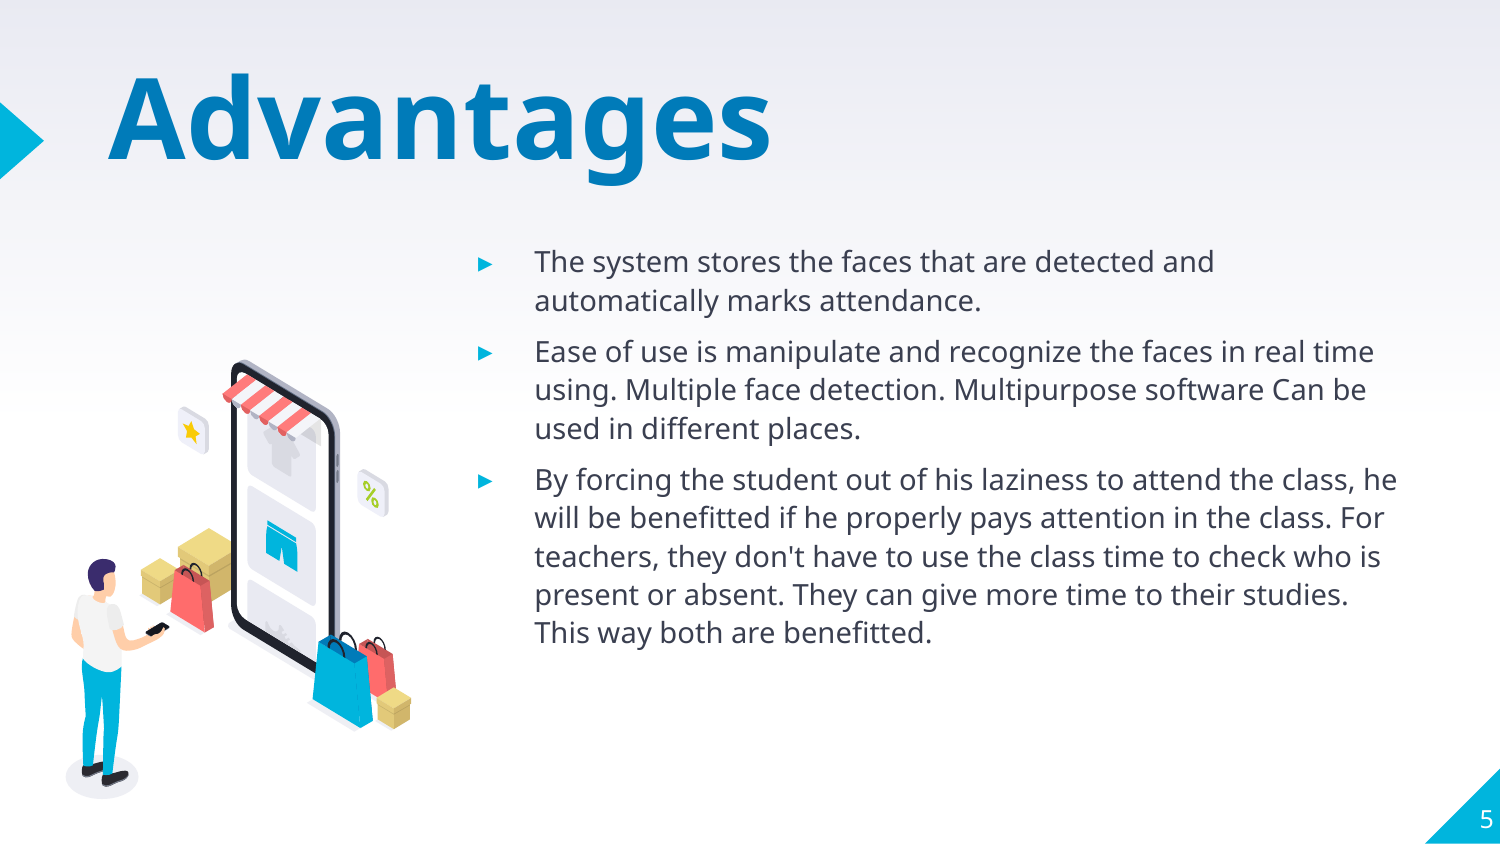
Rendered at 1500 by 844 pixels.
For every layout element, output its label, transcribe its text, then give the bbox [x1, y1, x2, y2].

list The system stores the faces that are detected and automatically marks attendance. Ease of use is manipulate and recognize the faces in real time using. Multiple face detection. Multipurpose software Can be used in different places. By forcing the student out of his laziness to attend the class, he will be benefitted if he properly pays attention in the class. For teachers, they don't have to use the class time to check who is present or absent. They can give more time to their studies. This way both are benefitted. [459, 240, 1404, 761]
slide_number 5 [1418, 760, 1494, 838]
title Advantages [108, 73, 1029, 196]
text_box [65, 359, 412, 800]
